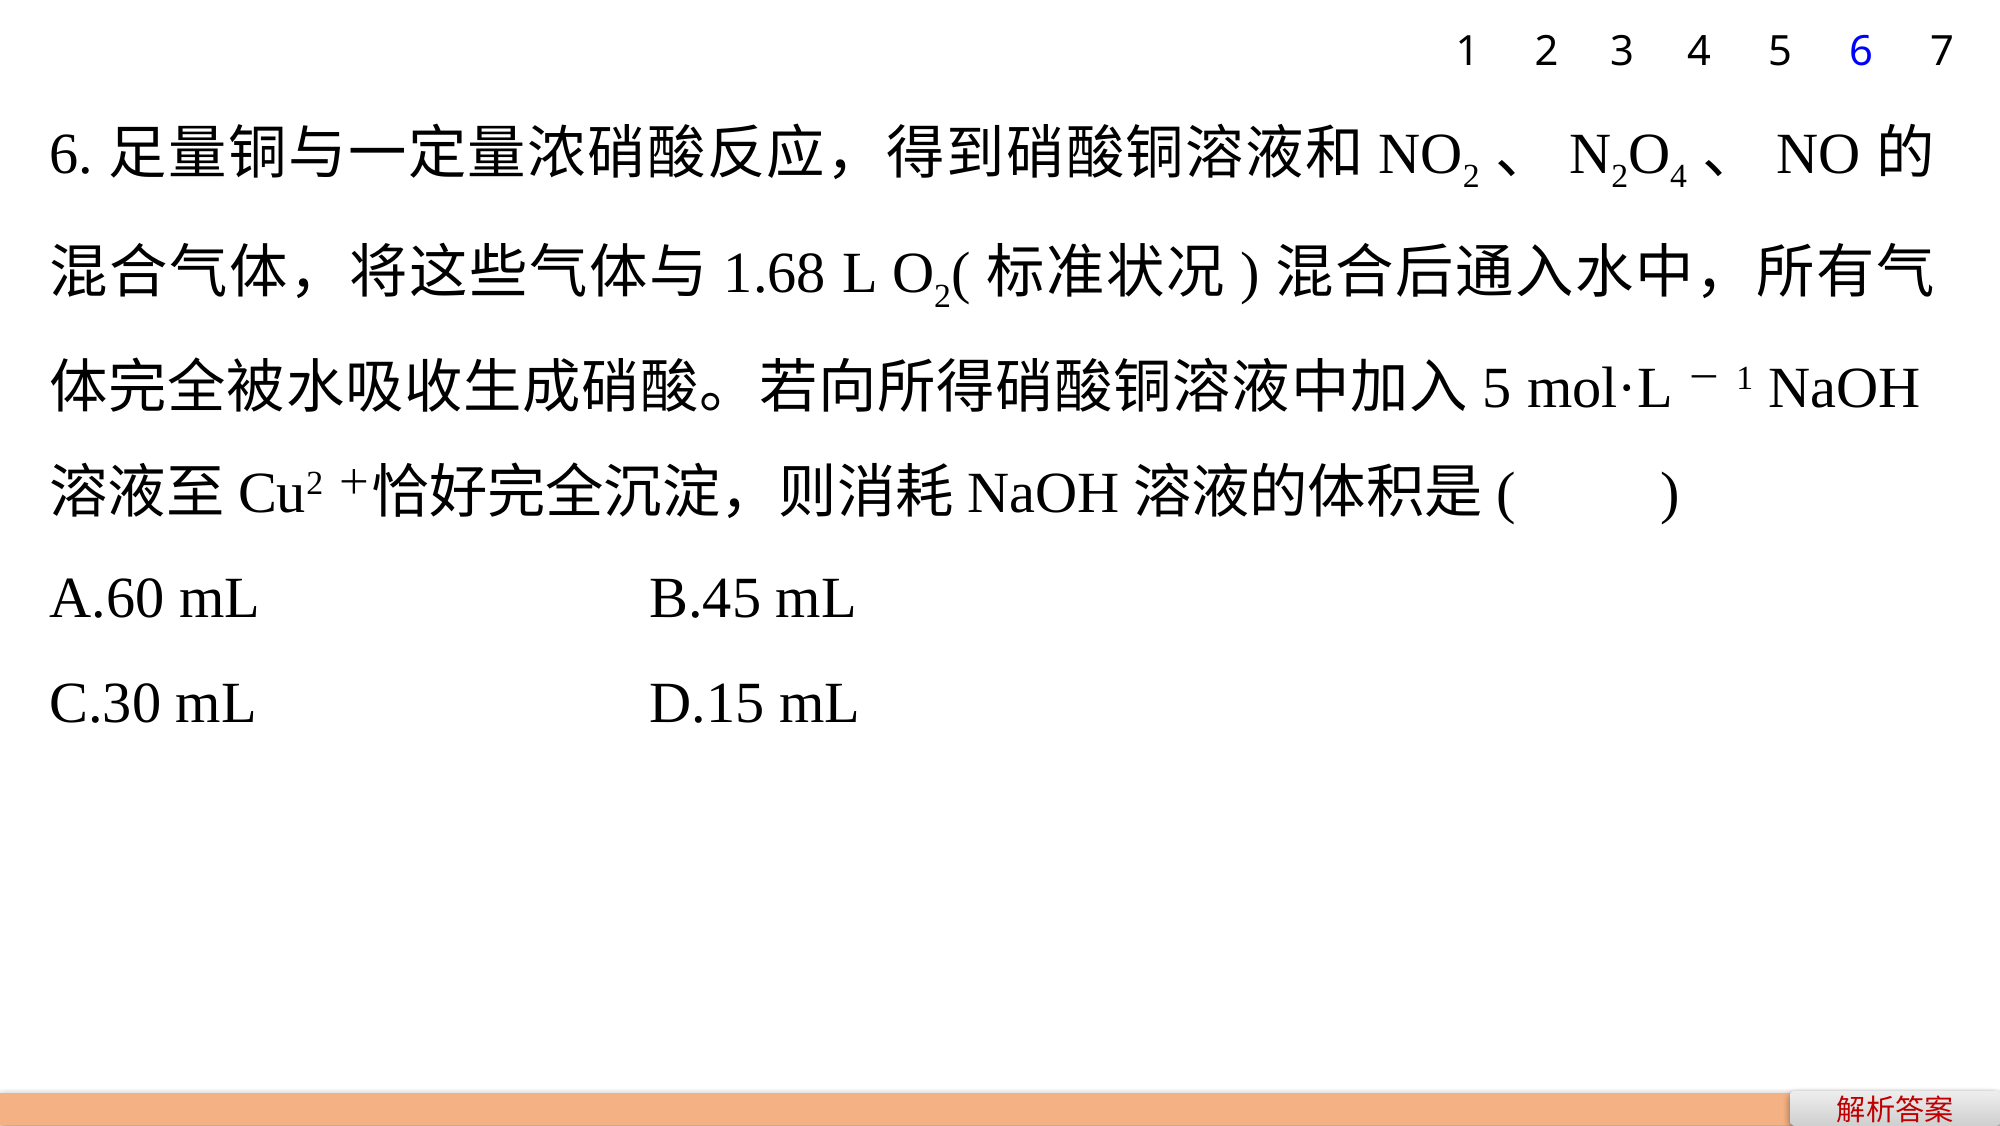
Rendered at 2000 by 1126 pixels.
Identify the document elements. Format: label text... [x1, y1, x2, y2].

text_box 解析答案 [1788, 1089, 2000, 1126]
text_box 4 [1666, 1, 1732, 97]
text_box 6 [1828, 1, 1894, 97]
text_box 1 [1434, 1, 1501, 97]
text_box 3 [1593, 1, 1651, 97]
text_box 6.足量铜与一定量浓硝酸反应，得到硝酸铜溶液和NO2、N2O4、NO的混合气体，将这些气体与1.68 L O2(标准状况)混合后通入水中，所有气体完全被水吸收生成硝酸。若向所得硝酸铜溶液中加入5 mol·L－1 NaOH溶液至Cu2＋恰好完全沉淀，则消耗NaOH溶液的体积是( ) A.60 mL B.45 mL C.30 mL D.15 mL [29, 65, 1955, 744]
text_box 5 [1747, 1, 1813, 97]
text_box 7 [1909, 1, 1975, 97]
text_box [0, 1092, 1787, 1126]
text_box 2 [1516, 1, 1578, 97]
